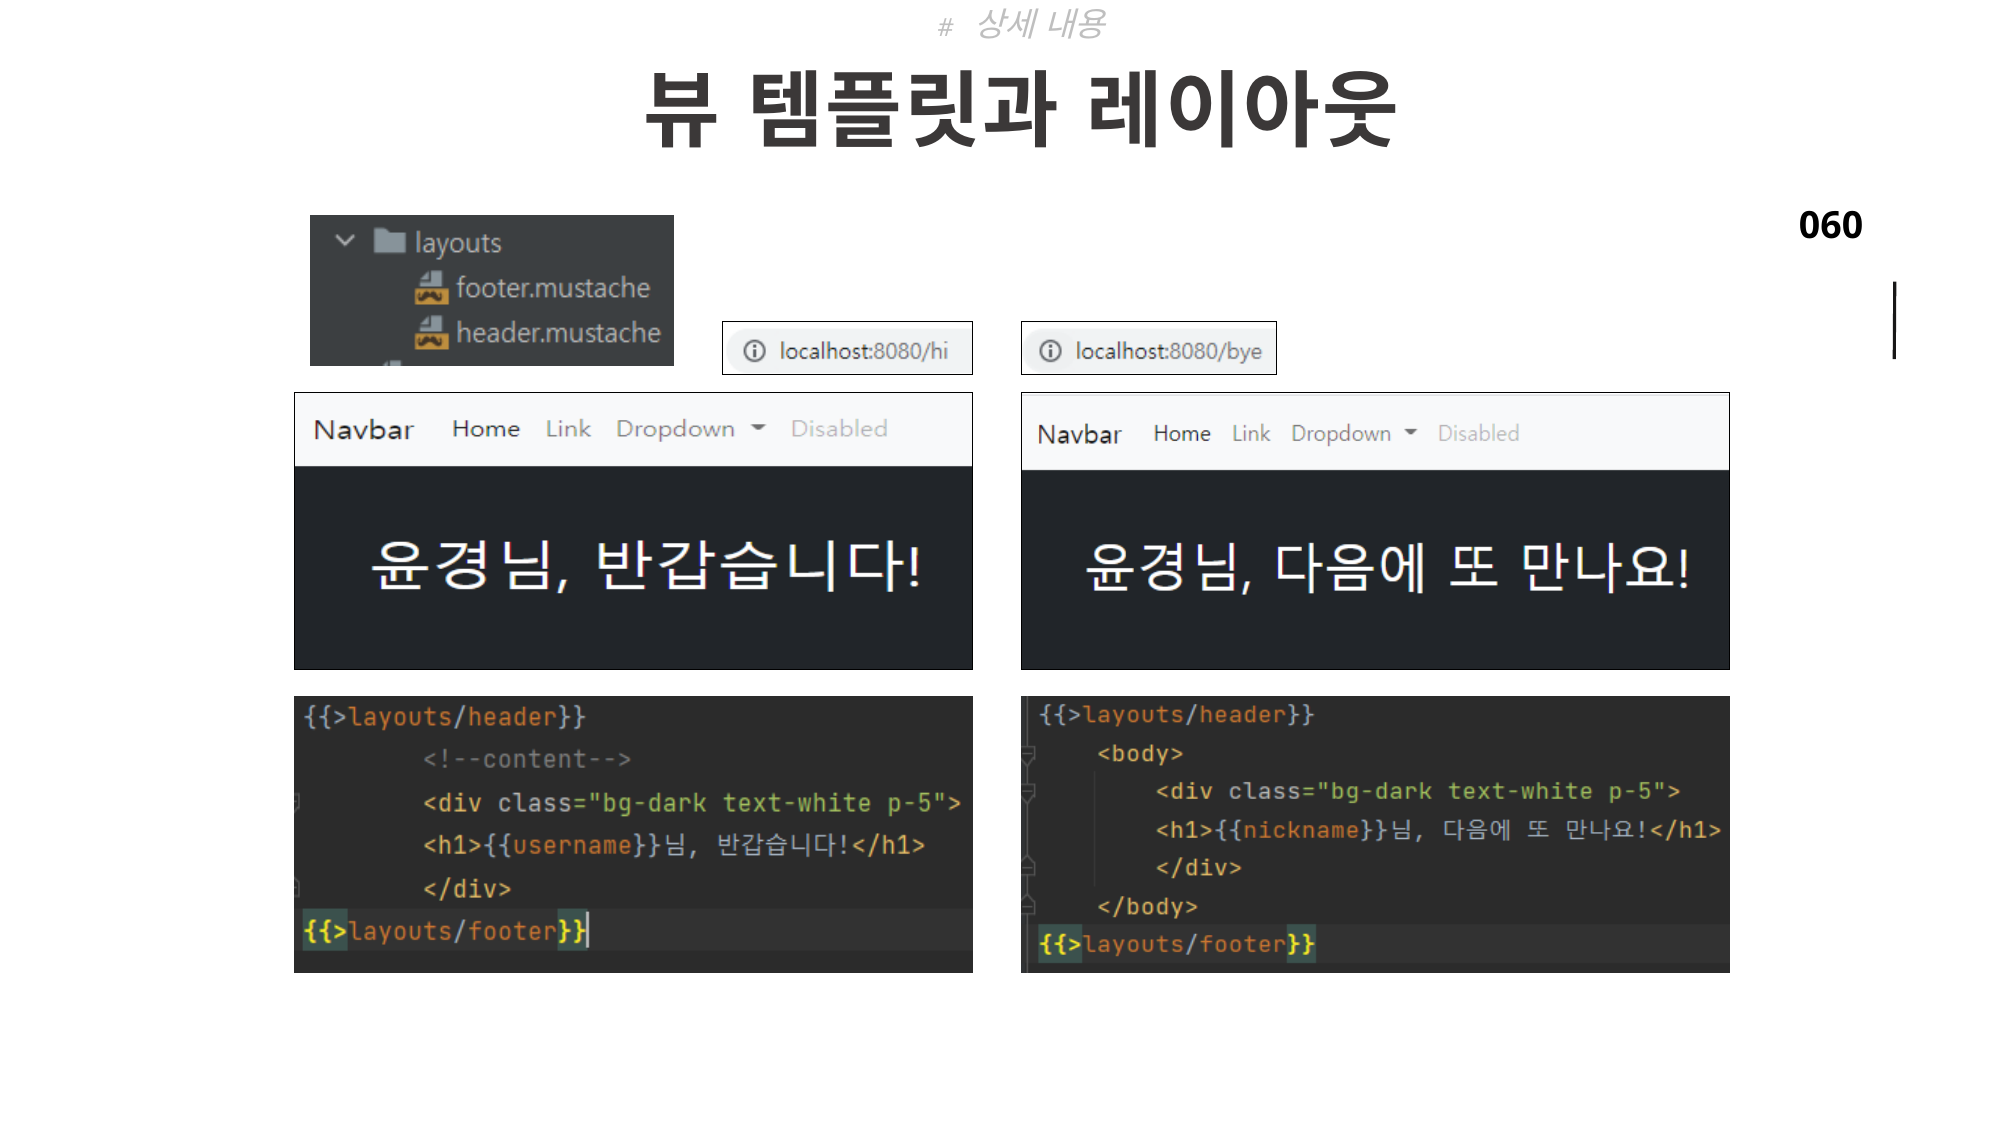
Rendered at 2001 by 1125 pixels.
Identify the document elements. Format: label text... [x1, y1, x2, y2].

picture [294, 695, 973, 973]
picture [1021, 695, 1730, 973]
text_box # 상세 내용 [696, 0, 1346, 62]
picture [722, 321, 973, 375]
text_box 뷰 템플릿과 레이아웃 [370, 61, 1672, 196]
picture [294, 392, 973, 670]
picture [1021, 392, 1730, 670]
picture [310, 215, 675, 366]
picture [1021, 321, 1277, 375]
